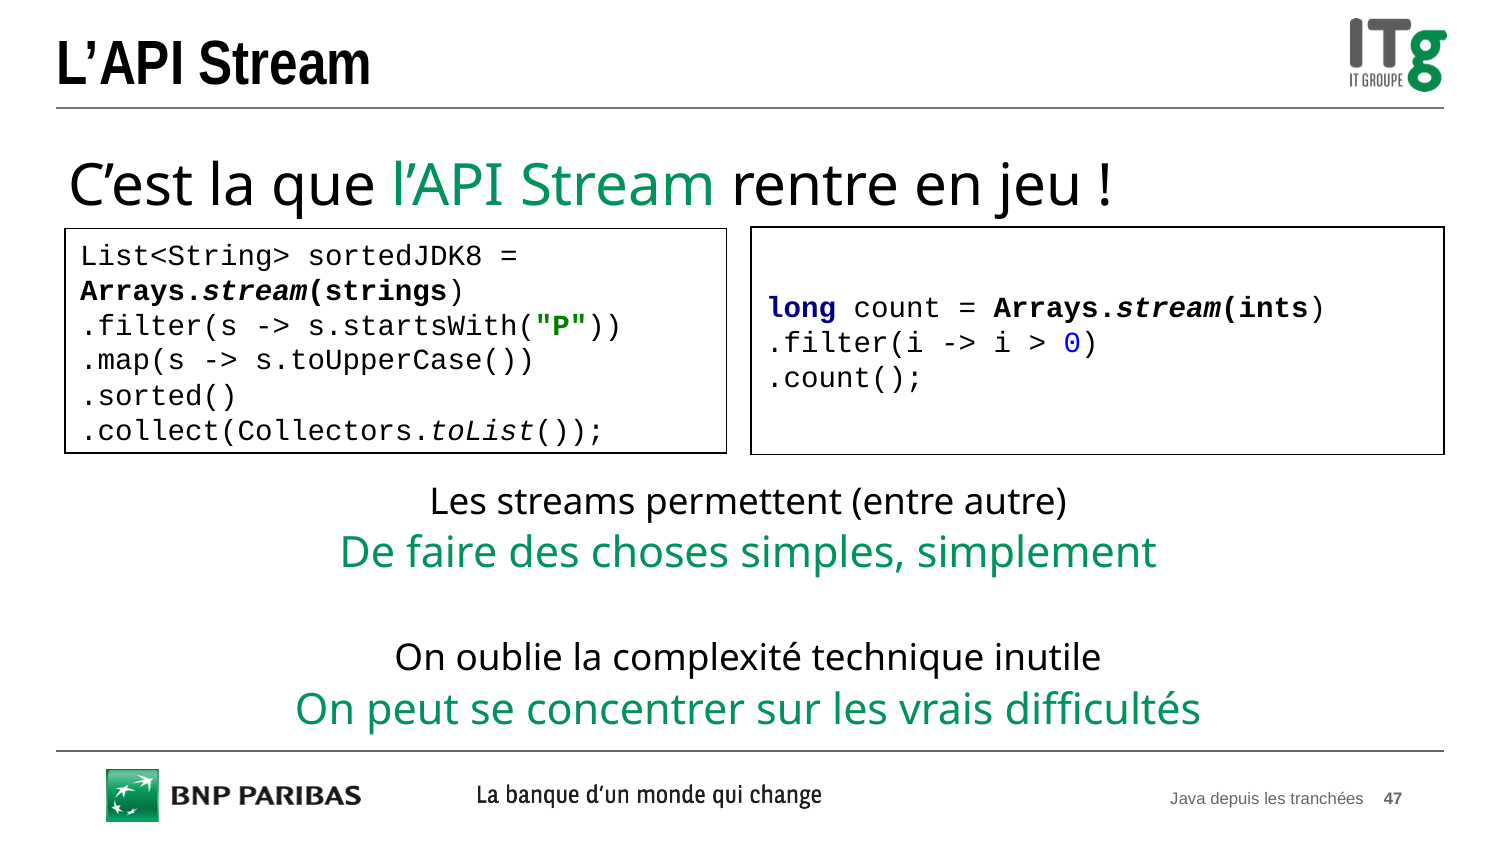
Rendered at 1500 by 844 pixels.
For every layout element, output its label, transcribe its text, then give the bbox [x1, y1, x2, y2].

picture [478, 784, 821, 809]
text_box List<String> sortedJDK8 = Arrays.stream(strings) .filter(s -> s.startsWith("P")) .map(s -> s.toUpperCase()) .sorted() .collect(Collectors.toList()); [64, 228, 727, 454]
text_box Les streams permettent (entre autre) De faire des choses simples, simplement On oublie la complexité technique inutile On peut se concentrer sur les vrais difficultés [53, 469, 1444, 741]
footer Java depuis les tranchées [1033, 786, 1365, 810]
title L’API Stream [56, 14, 1444, 106]
slide_number 47 [1372, 786, 1403, 810]
list C’est la que l’API Stream rentre en jeu ! [53, 139, 1444, 233]
text_box long count = Arrays.stream(ints) .filter(i -> i > 0) .count(); [750, 227, 1444, 455]
picture [106, 769, 361, 822]
